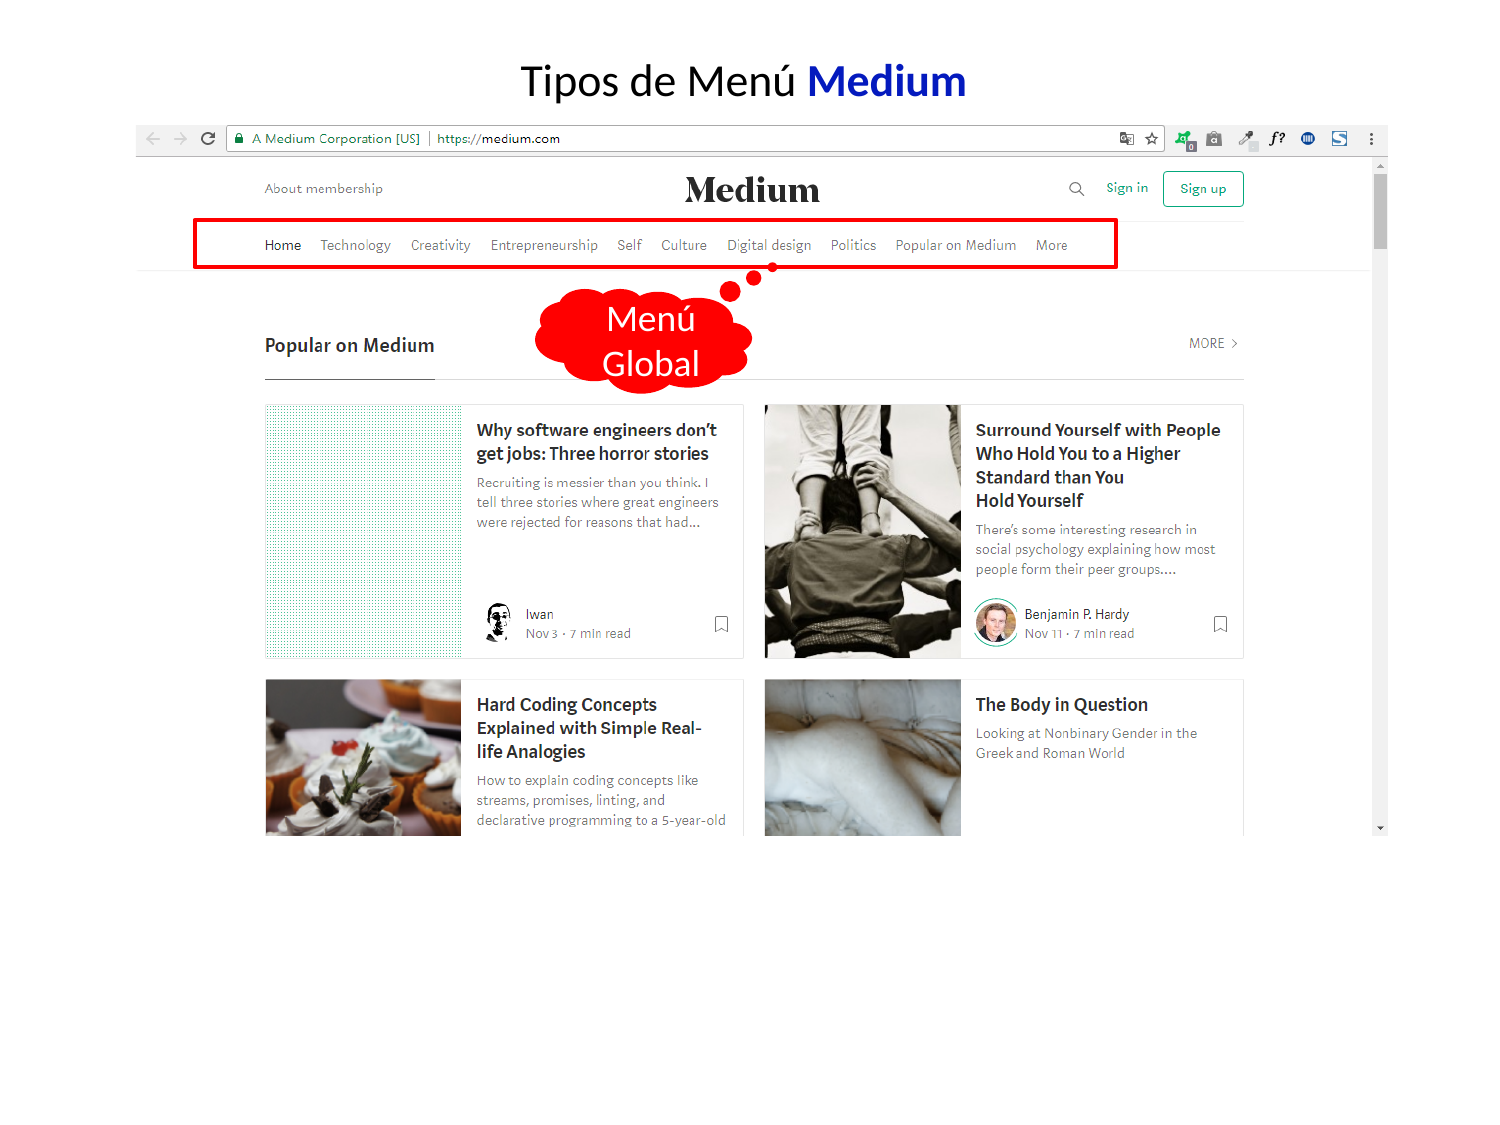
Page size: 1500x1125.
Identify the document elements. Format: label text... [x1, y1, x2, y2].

text_box Tipos de Menú Medium [88, 42, 1400, 113]
picture [135, 125, 1389, 836]
